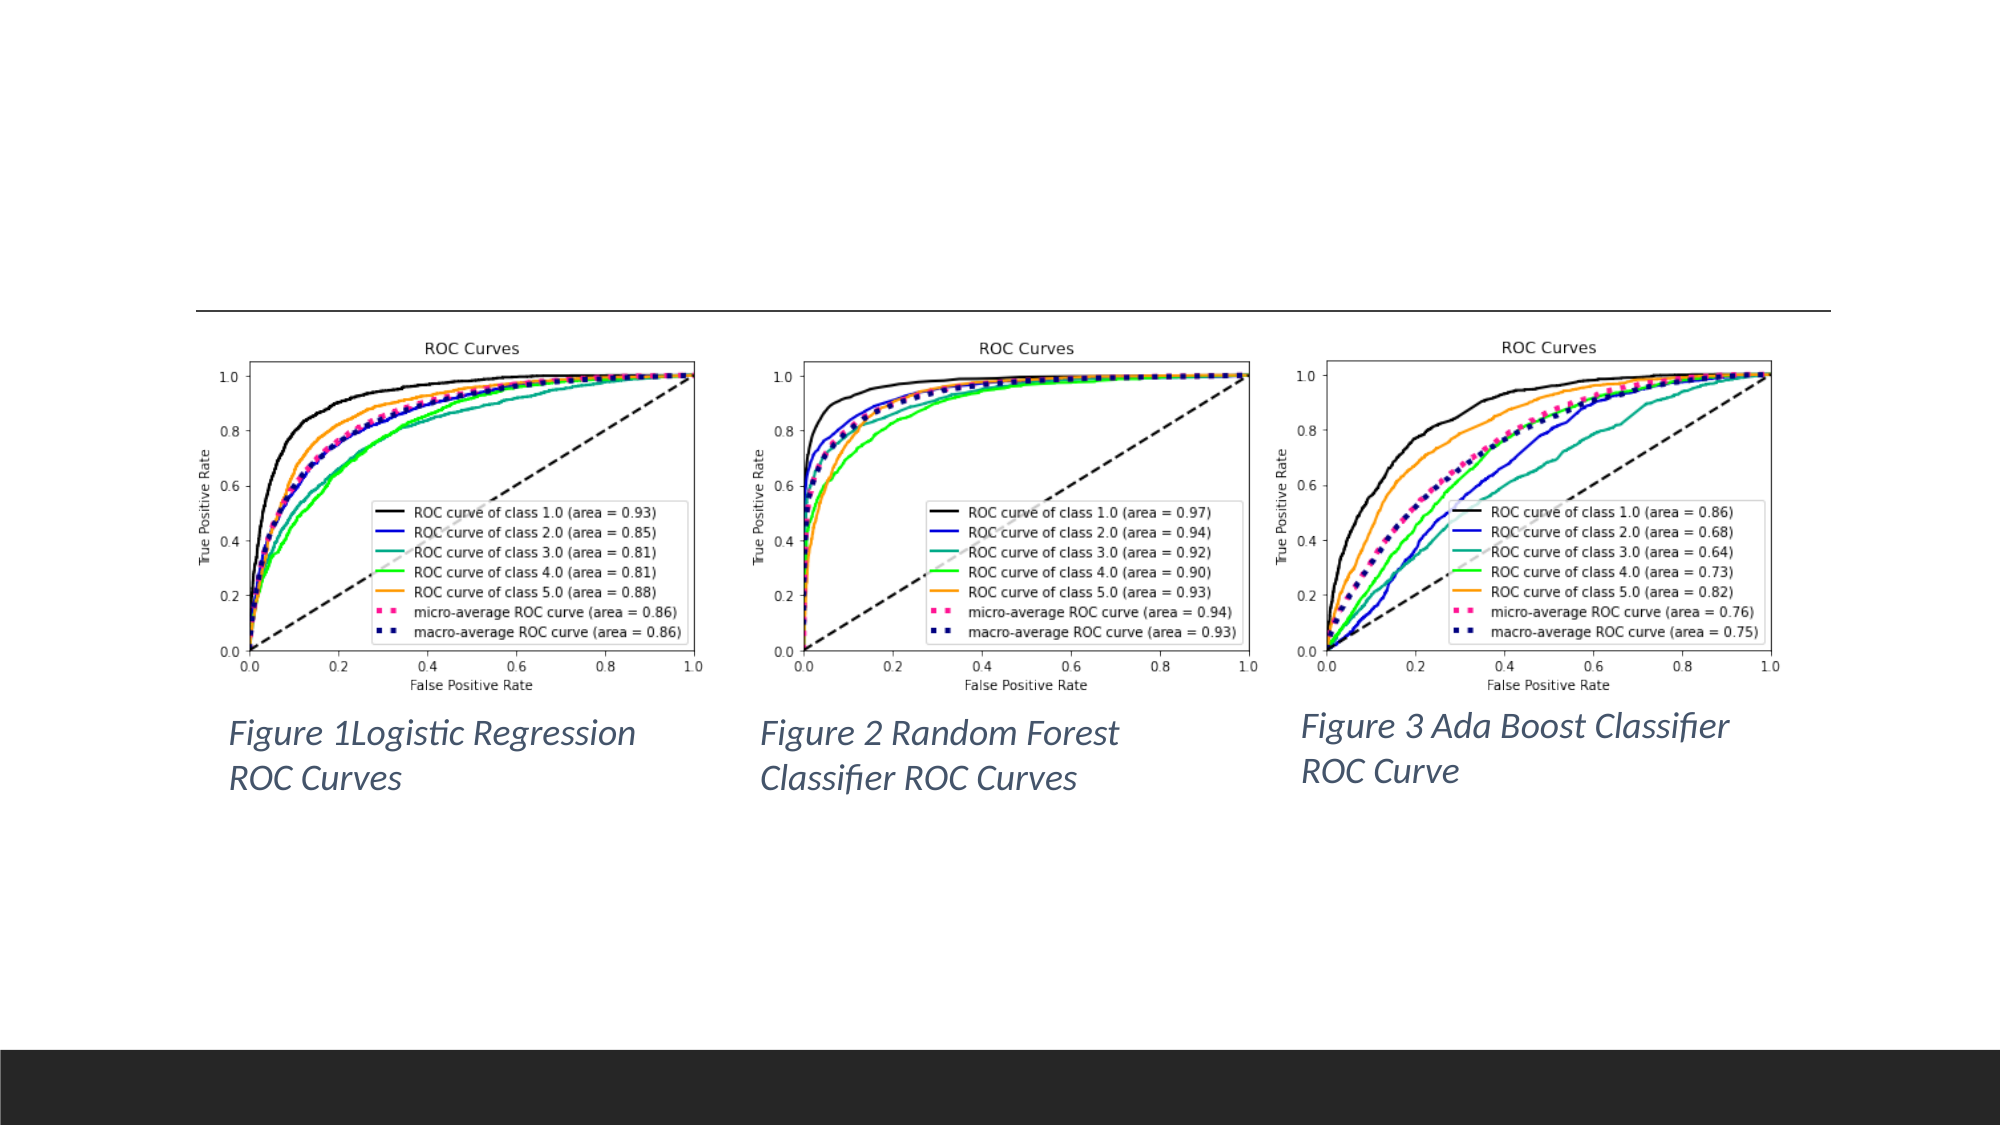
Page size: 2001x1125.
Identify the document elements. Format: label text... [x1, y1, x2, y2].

picture [190, 331, 715, 702]
text_box Figure 1Logistic Regression ROC Curves [213, 711, 691, 806]
text_box Figure 2 Random Forest Classifier ROC Curves [745, 708, 1269, 806]
text_box Figure 3 Ada Boost Classifier ROC Curve [1286, 708, 1791, 799]
picture [744, 330, 1792, 702]
